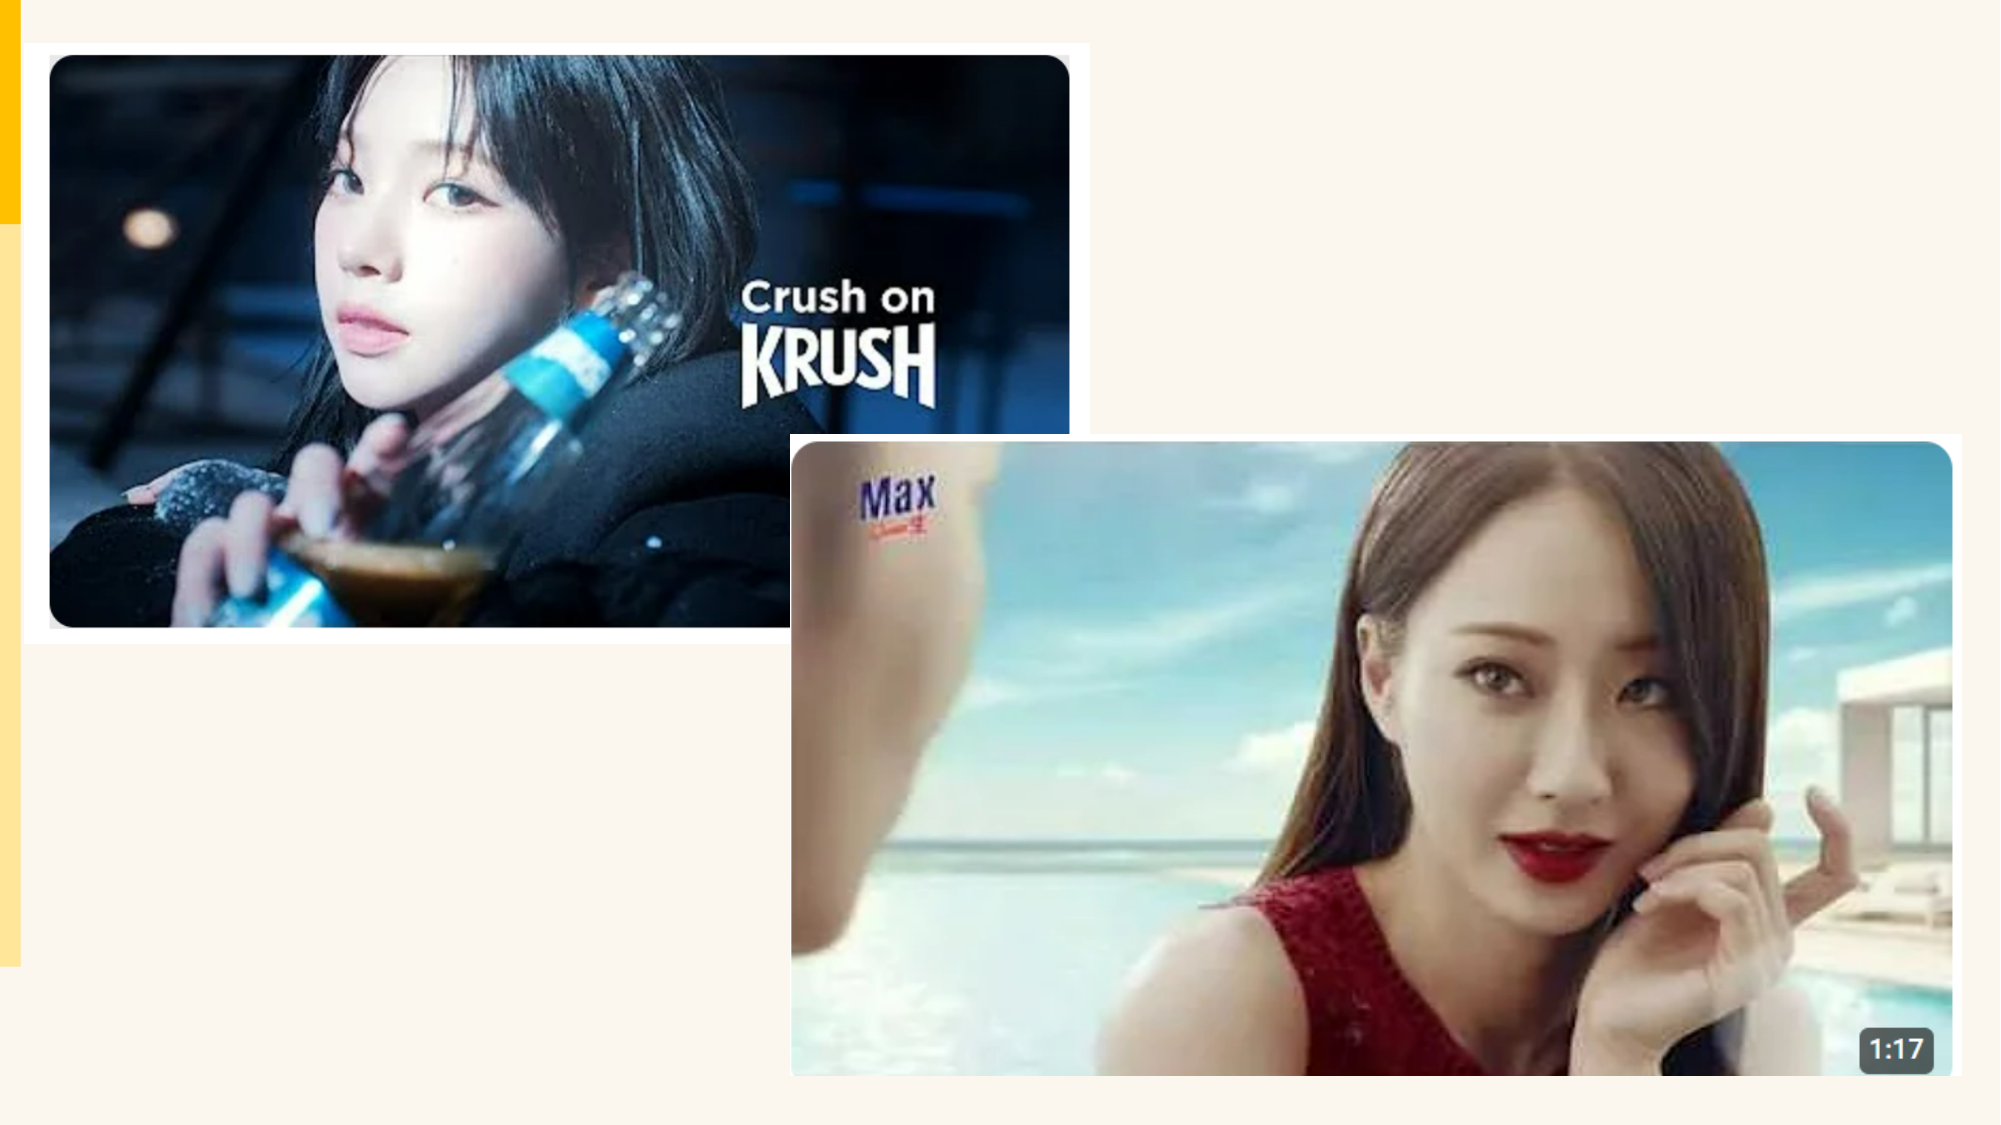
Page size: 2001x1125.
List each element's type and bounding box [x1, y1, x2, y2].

text_box [0, 0, 21, 967]
picture [24, 43, 1962, 1077]
